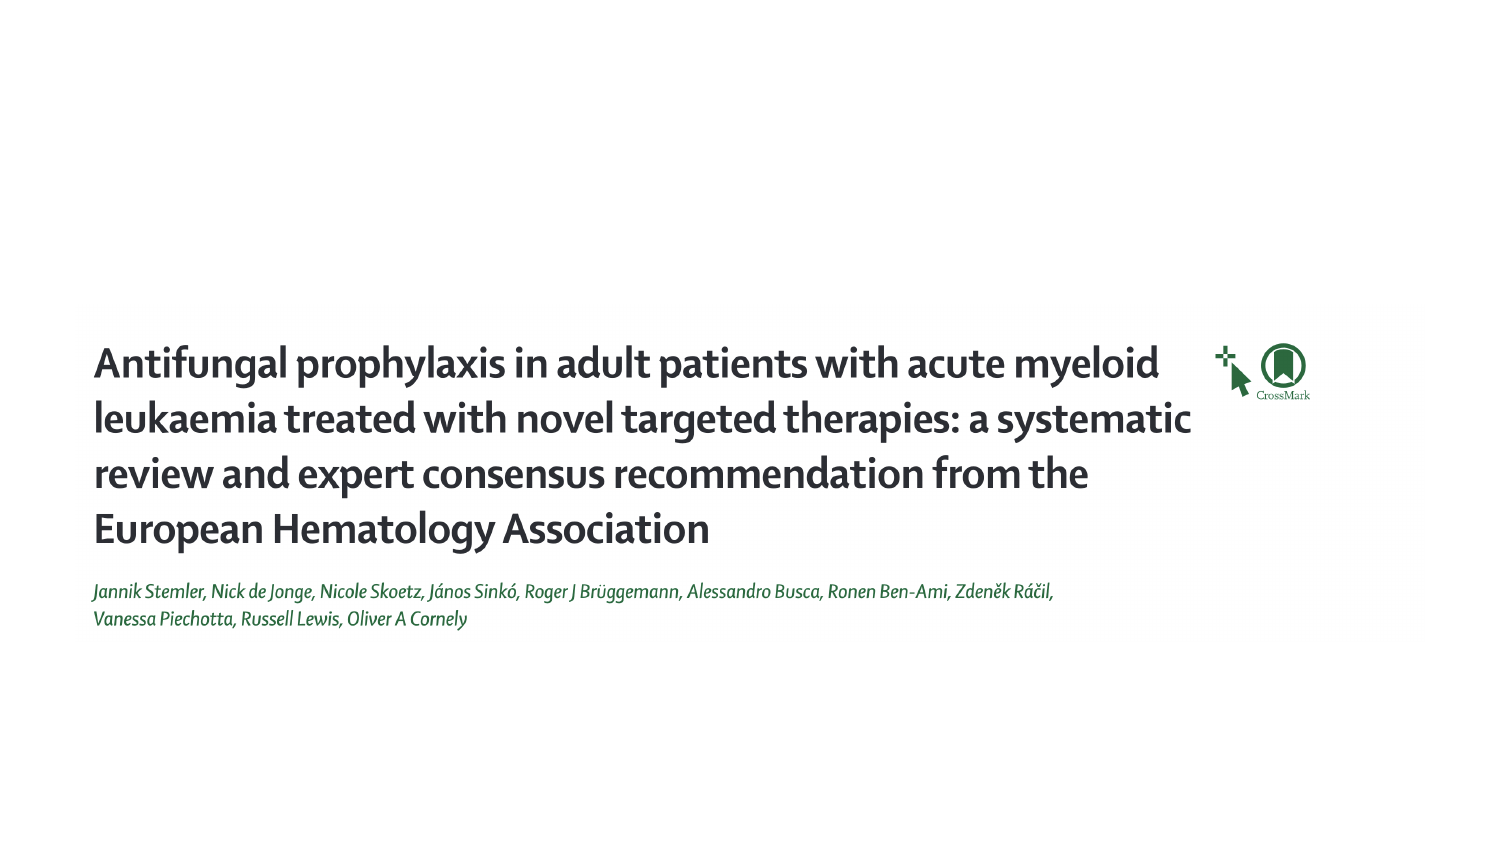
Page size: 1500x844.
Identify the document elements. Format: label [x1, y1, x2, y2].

picture [74, 303, 1426, 642]
